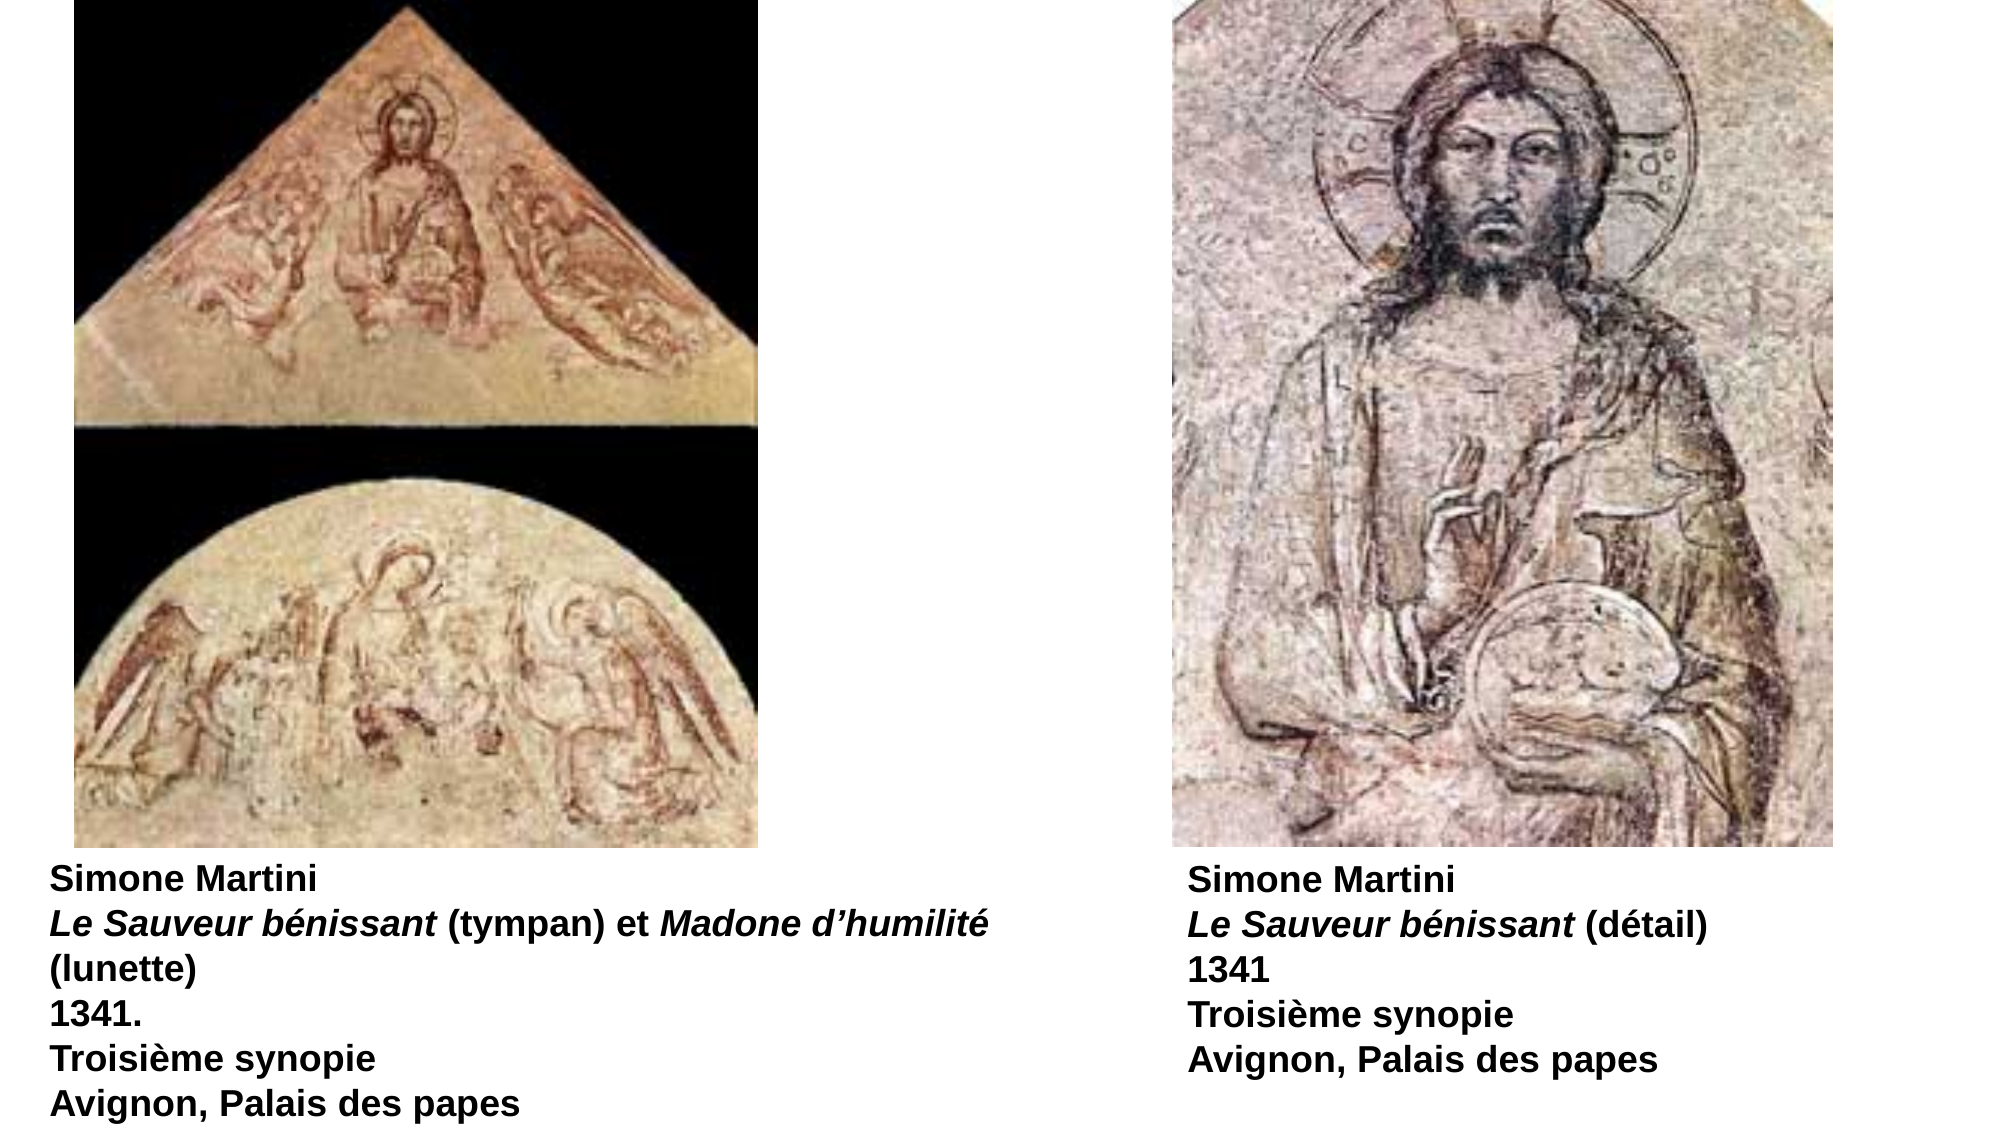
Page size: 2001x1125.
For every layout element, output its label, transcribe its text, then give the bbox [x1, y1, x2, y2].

text_box Simone Martini Le Sauveur bénissant (tympan) et Madone d’humilité (lunette) 1341. Troisième synopie Avignon, Palais des papes [34, 846, 1093, 1125]
picture [74, 0, 758, 848]
picture [1172, 0, 1833, 847]
text_box Simone Martini Le Sauveur bénissant (détail) 1341 Troisième synopie Avignon, Palais des papes [1172, 847, 2000, 1088]
